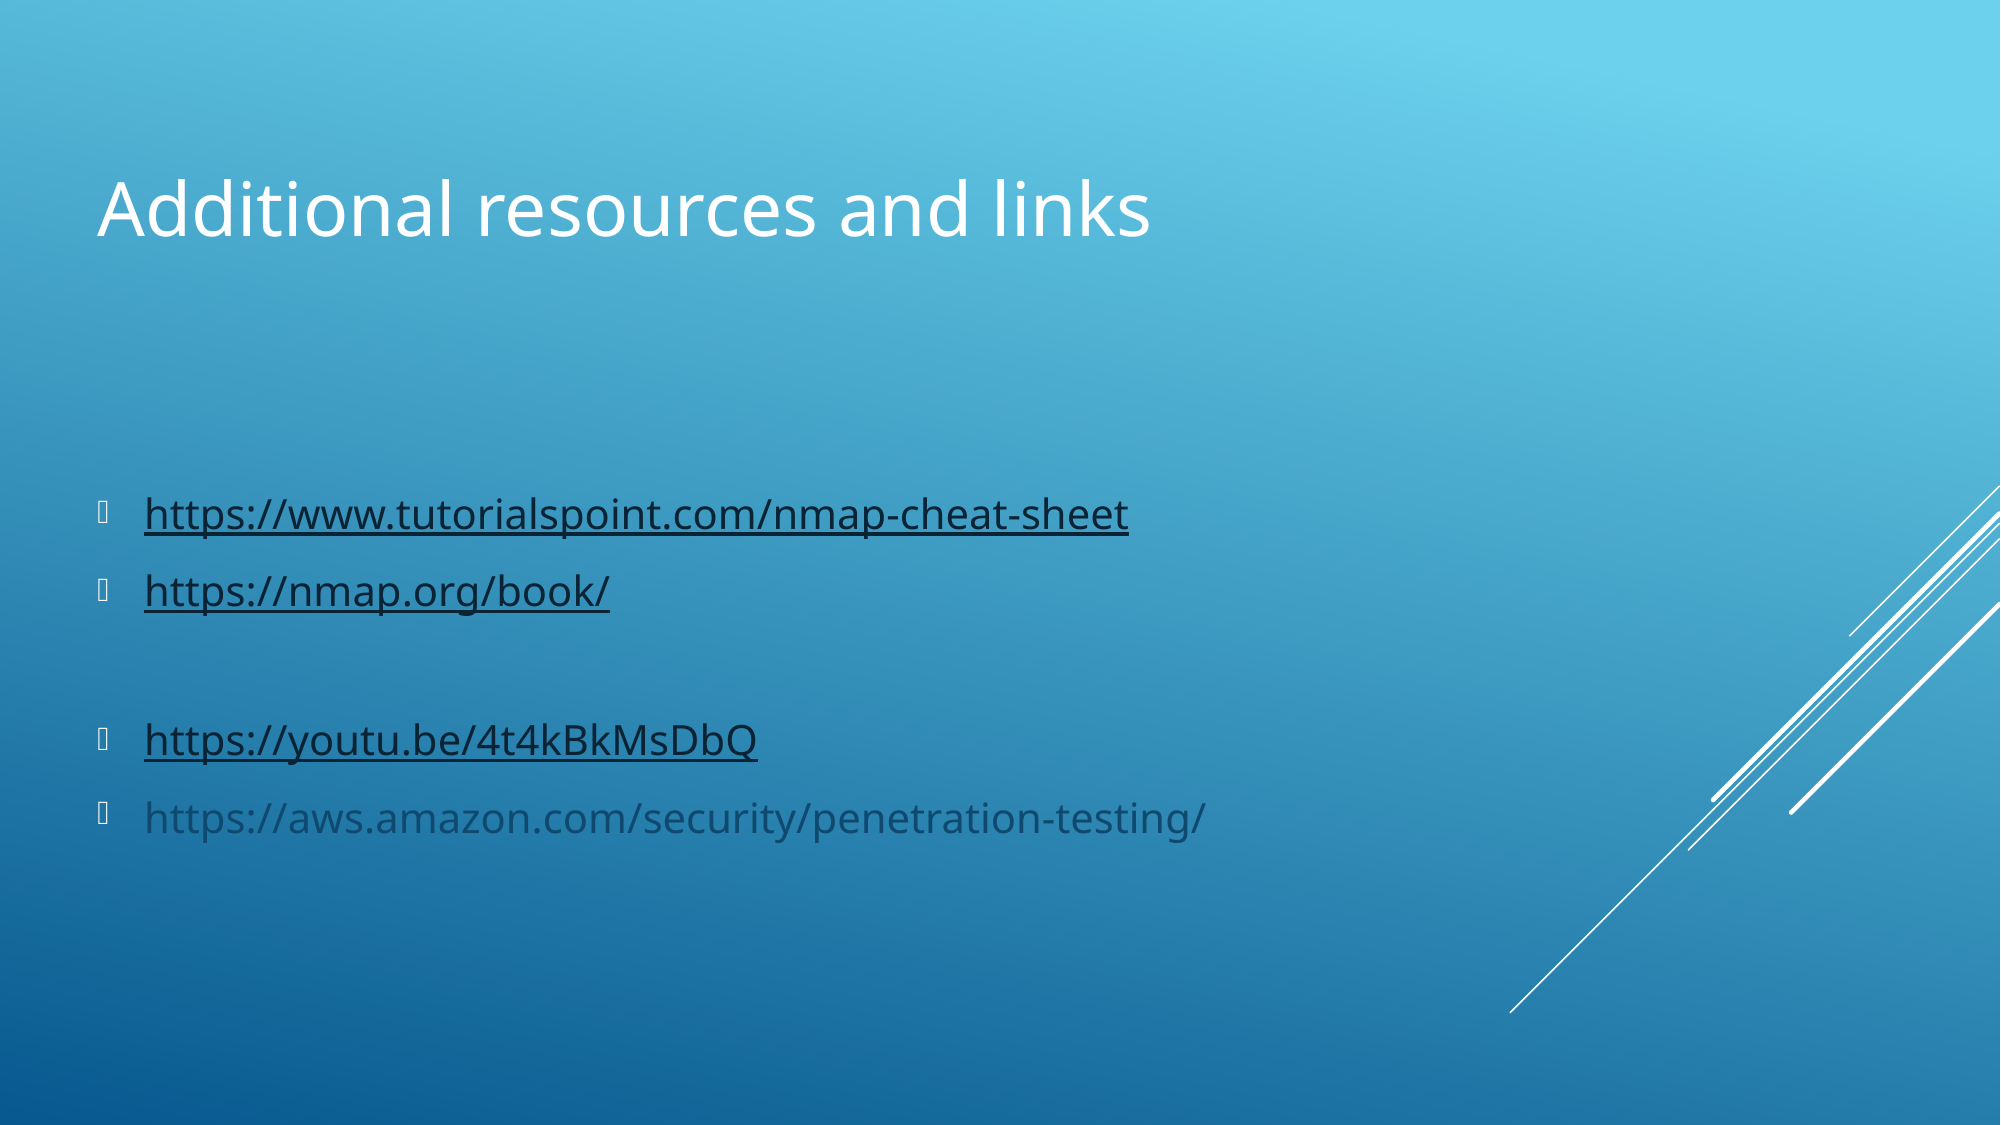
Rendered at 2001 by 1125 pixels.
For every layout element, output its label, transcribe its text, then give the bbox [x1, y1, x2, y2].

list https://www.tutorialspoint.com/nmap-cheat-sheet https://nmap.org/book/ https://youtu.be/4t4kBkMsDbQ https://aws.amazon.com/security/penetration-testing/ [82, 368, 1483, 962]
title Additional resources and links [82, 82, 1483, 330]
